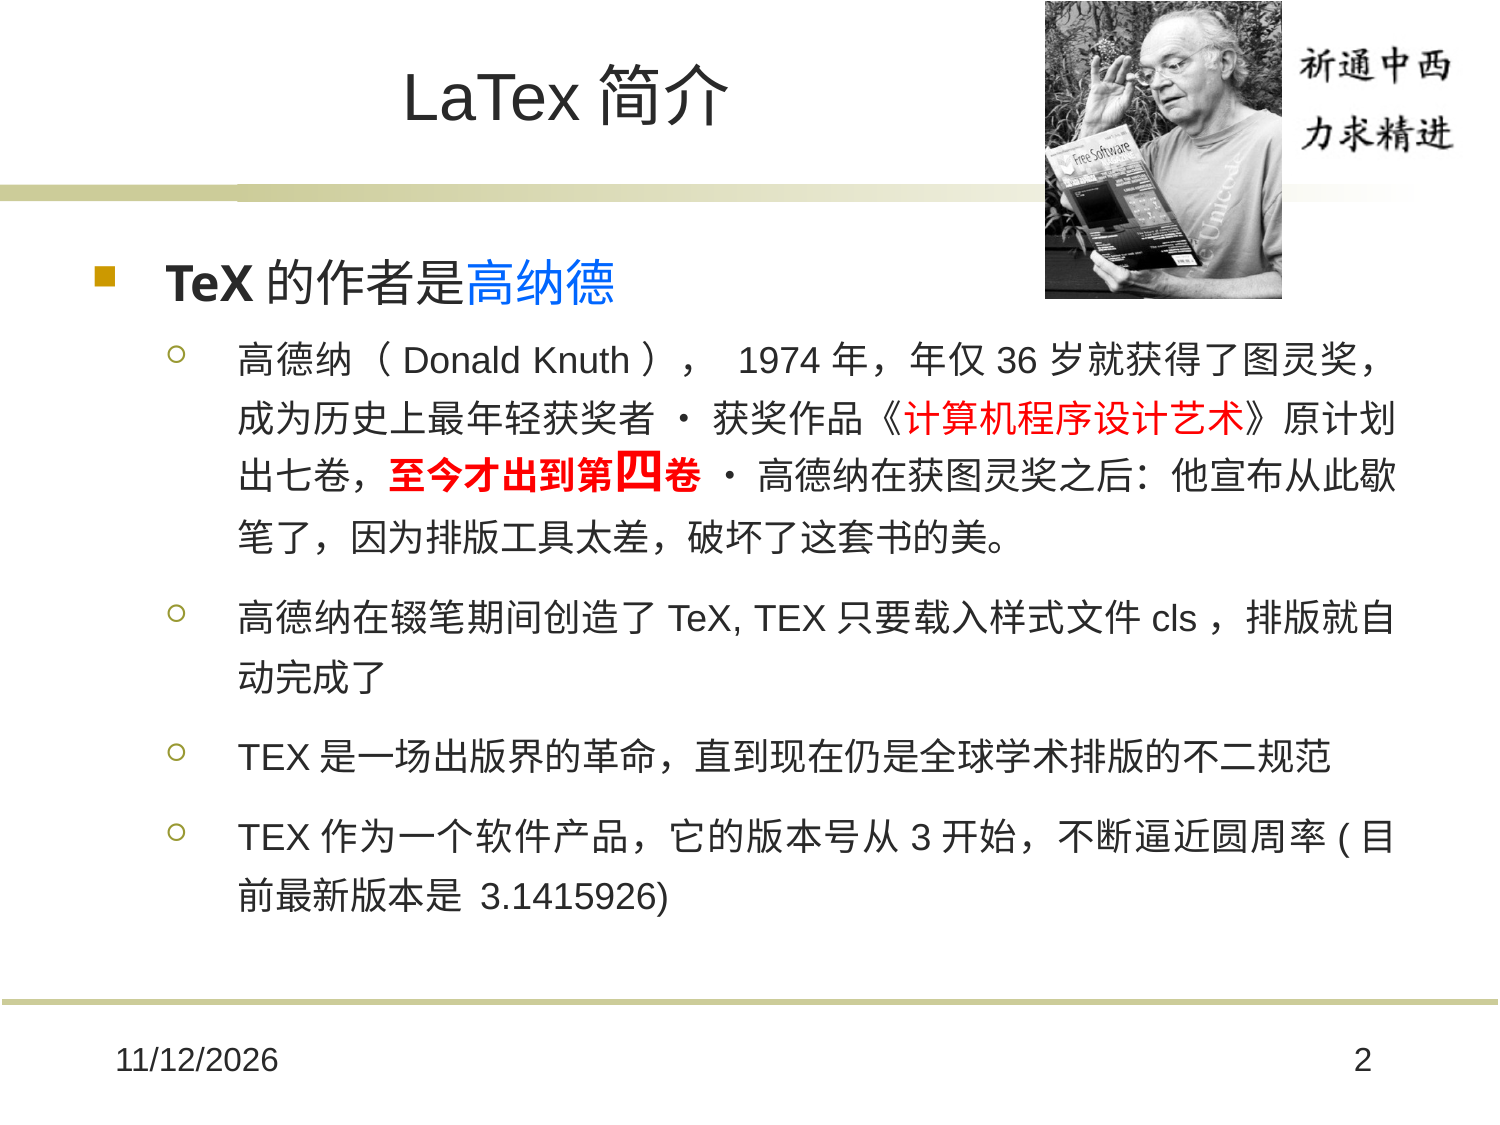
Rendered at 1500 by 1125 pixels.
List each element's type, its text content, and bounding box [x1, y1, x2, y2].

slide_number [100, 1030, 313, 1107]
title LaTex简介 [0, 46, 1039, 142]
list TeX的作者是高纳德 高德纳（Donald Knuth）， 1974年，年仅36岁就获得了图灵奖，成为历史上最年轻获奖者 • 获奖作品《计算机程序设计艺术》原计划出七卷，至今才出到第四卷 • 高德纳在获图灵奖之后：他宣布从此歇笔了，因为排版工具太差，破坏了这套书的美。 高德纳在辍笔期间创造了TeX, TEX只要载入样式文件cls，排版就自动完成了 TEX是一场出版界的革命，直到现在仍是全球学术排版的不二规范 TEX作为一个软件产品，它的版本号从3开始，不断逼近圆周率(目前最新版本是 3.1415926) [76, 243, 1413, 965]
picture [2, 999, 1498, 1005]
picture [1045, 1, 1470, 299]
slide_number 2 [1234, 1030, 1388, 1107]
